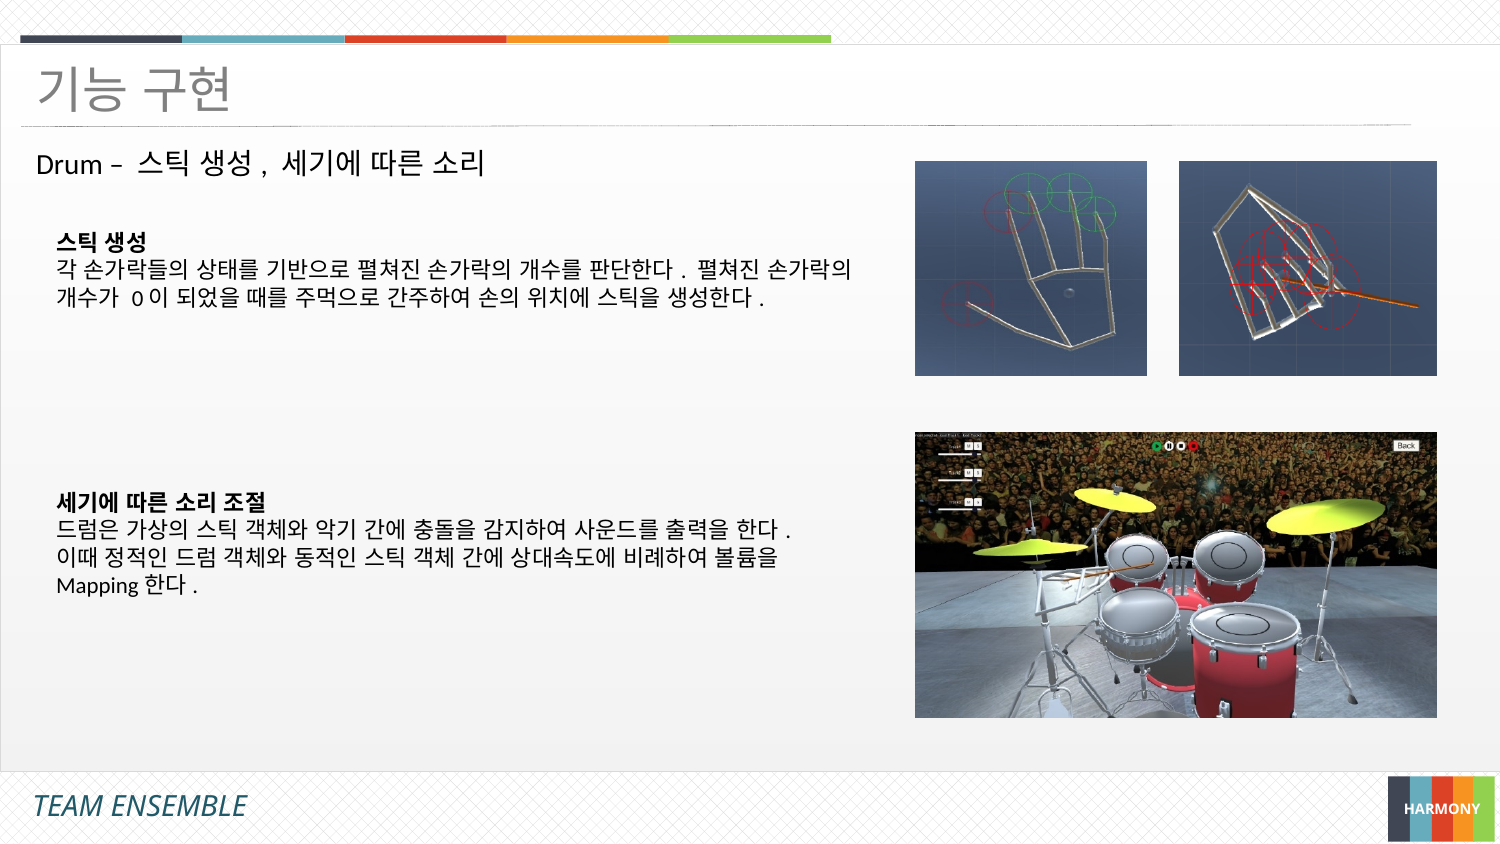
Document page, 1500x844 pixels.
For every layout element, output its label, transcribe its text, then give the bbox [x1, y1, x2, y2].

text_box 스틱 생성 각 손가락들의 상태를 기반으로 펼쳐진 손가락의 개수를 판단한다. 펼쳐진 손가락의 개수가 0이 되었을 때를 주먹으로 간주하여 손의 위치에 스틱을 생성한다. [41, 221, 882, 319]
text_box 세기에 따른 소리 조절 드럼은 가상의 스틱 객체와 악기 간에 충돌을 감지하여 사운드를 출력을 한다. 이때 정적인 드럼 객체와 동적인 스틱 객체 간에 상대속도에 비례하여 볼륨을 Mapping한다. [41, 480, 882, 606]
picture [915, 432, 1437, 718]
text_box Drum – 스틱 생성, 세기에 따른 소리 [21, 138, 585, 188]
picture [1179, 161, 1437, 376]
picture [915, 161, 1147, 376]
text_box 기능 구현 [21, 50, 833, 126]
